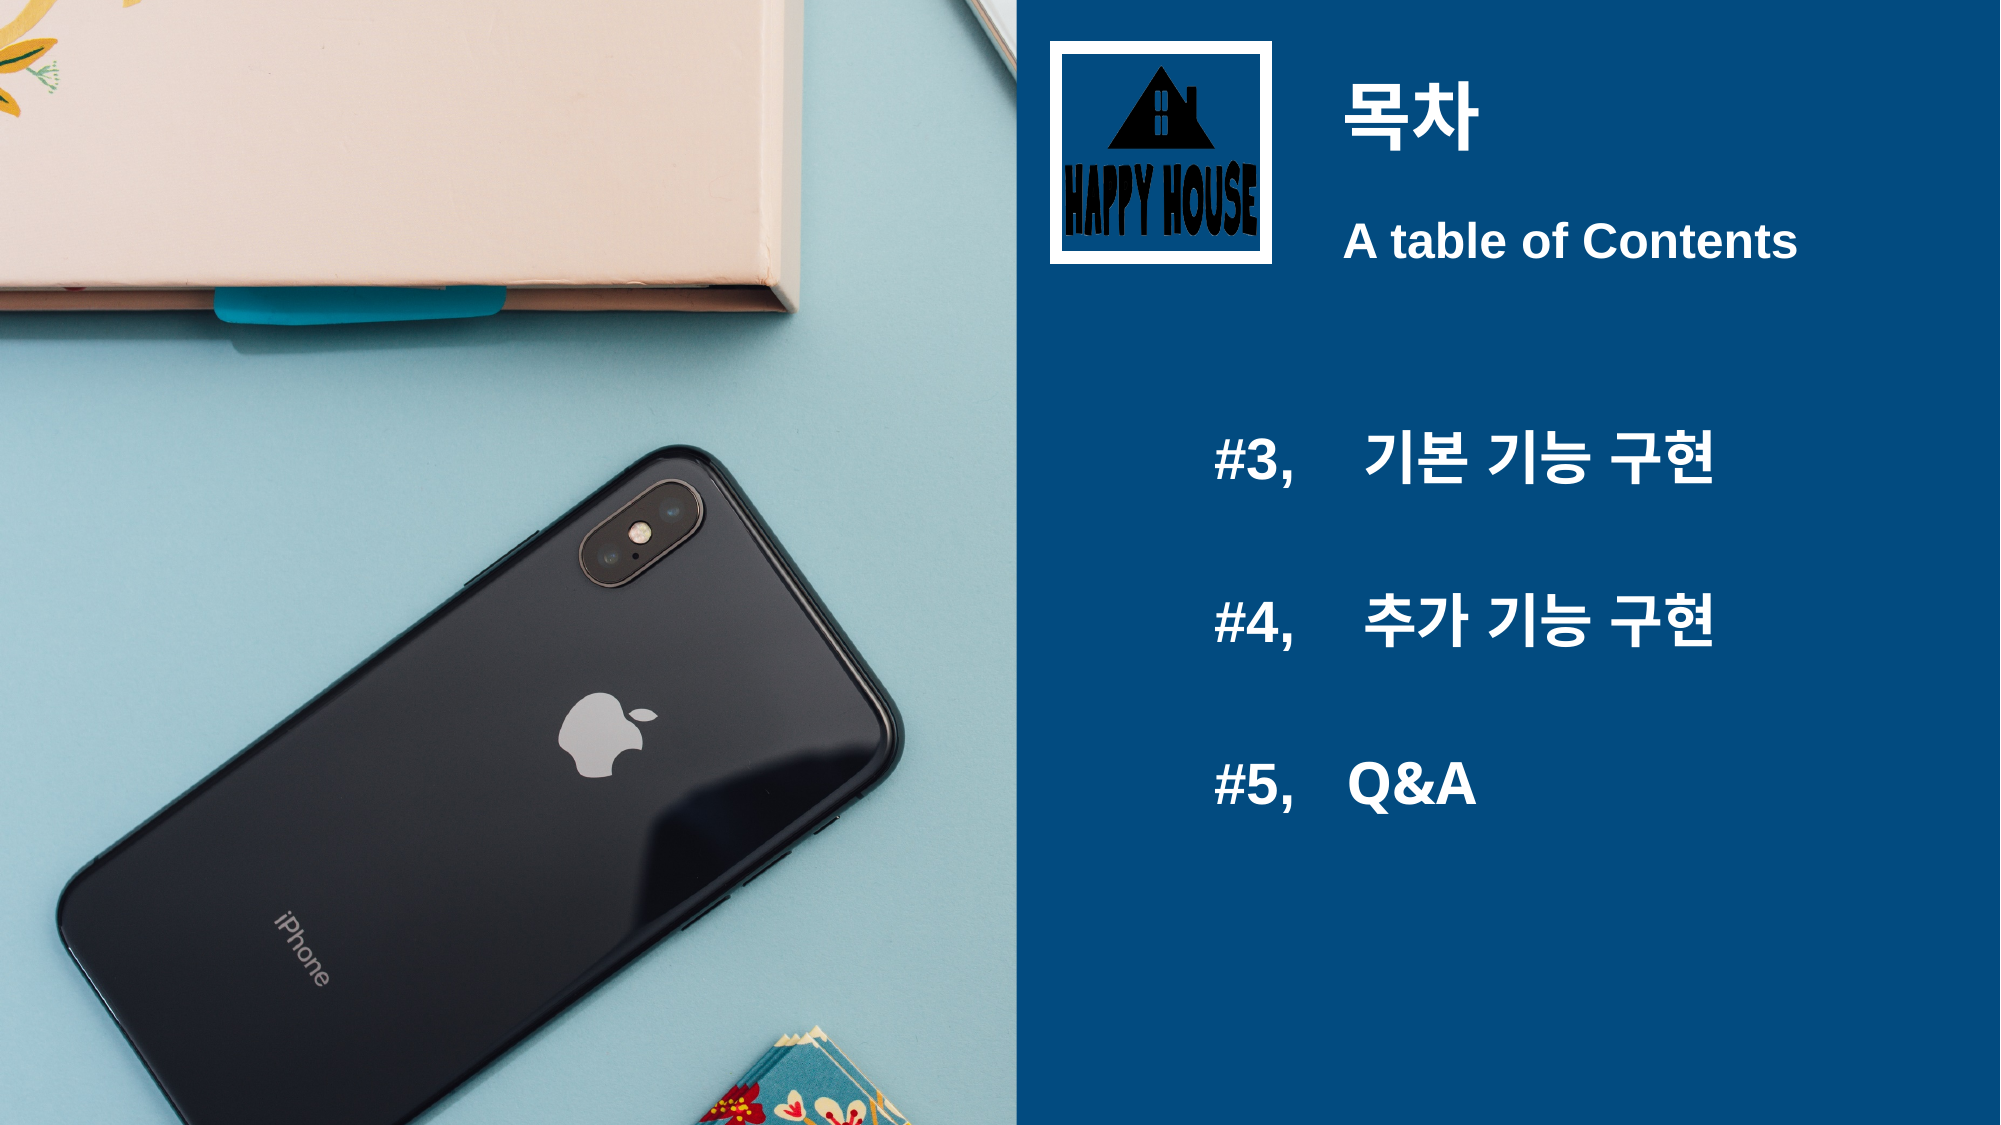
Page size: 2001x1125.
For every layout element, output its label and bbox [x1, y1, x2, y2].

picture [0, 0, 2000, 1125]
text_box [1198, 576, 1753, 663]
text_box [1198, 414, 1753, 500]
text_box [1198, 739, 1496, 826]
